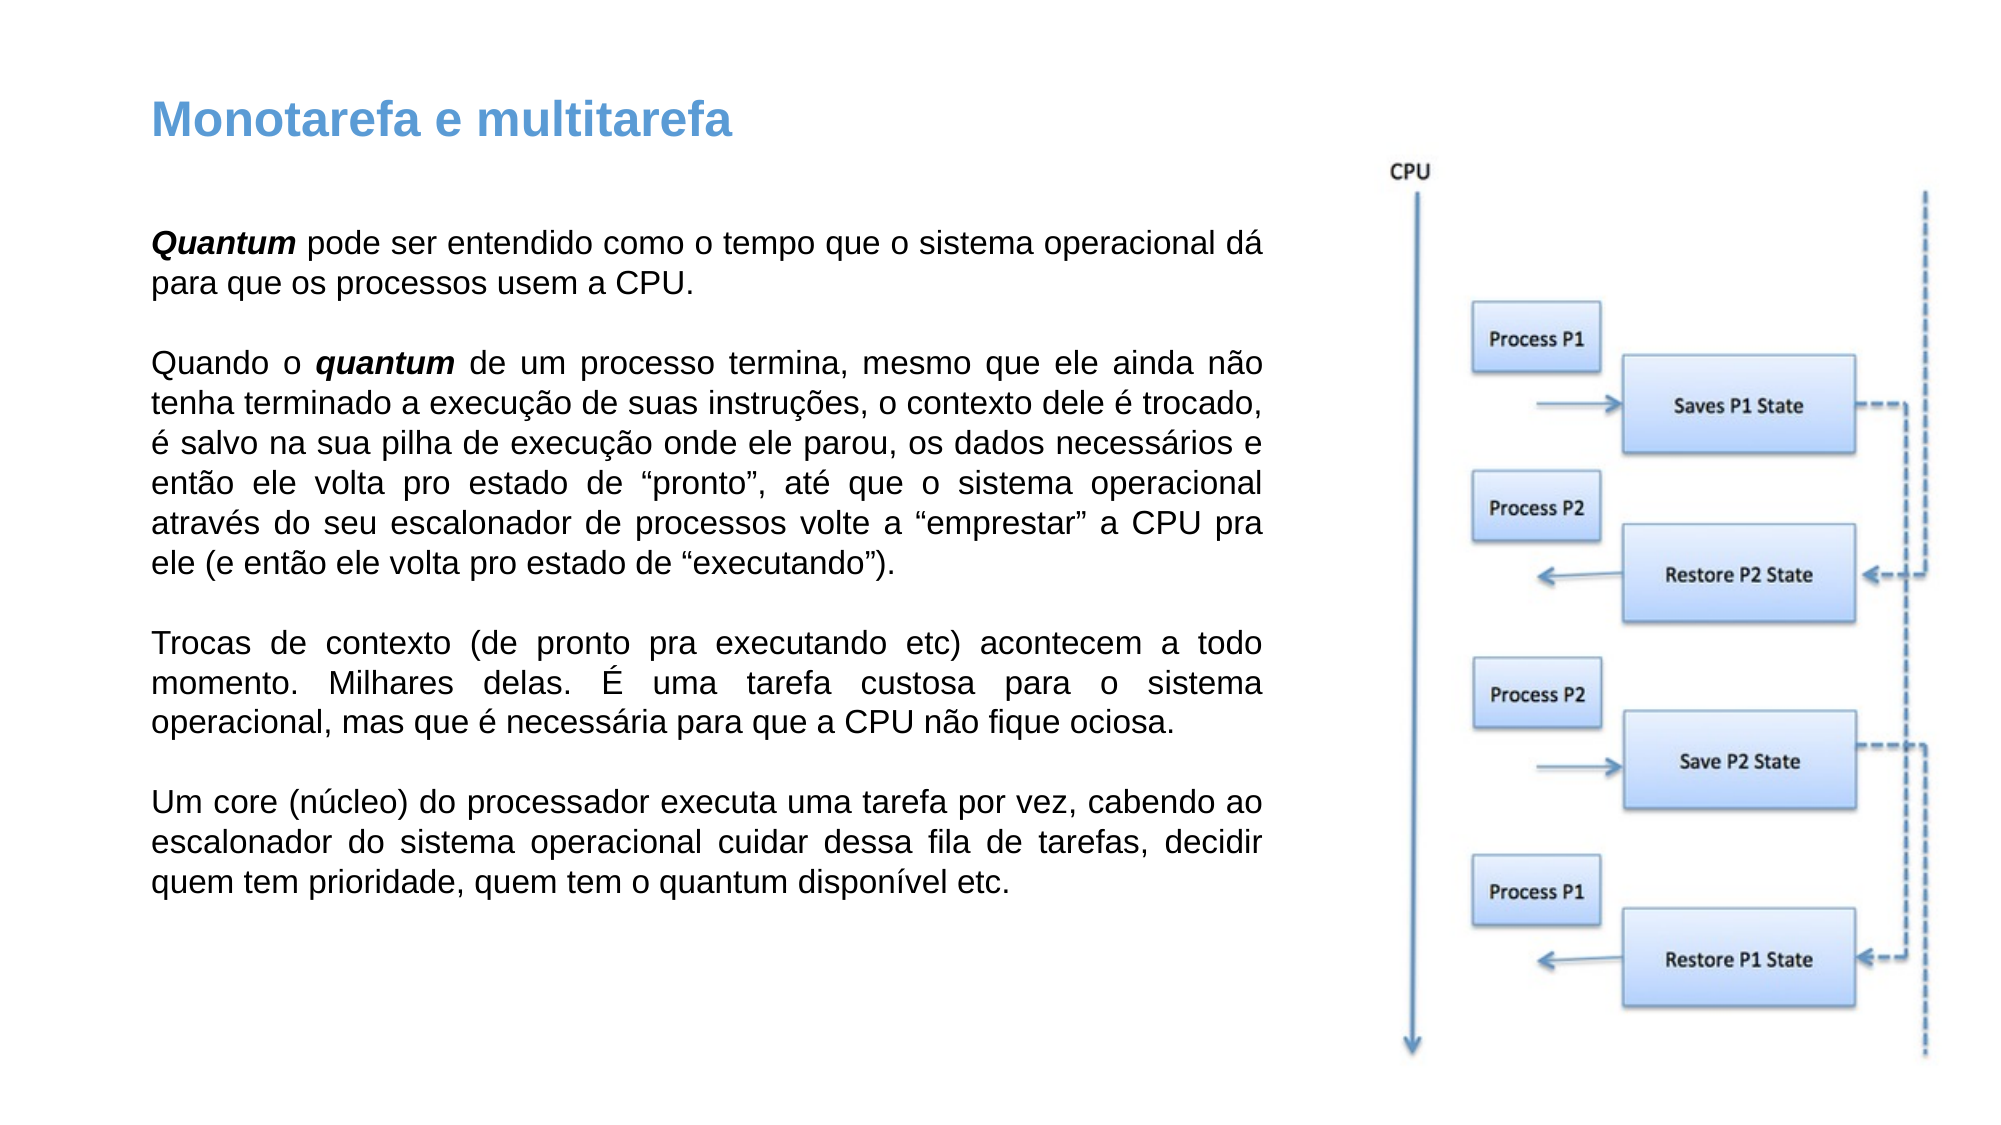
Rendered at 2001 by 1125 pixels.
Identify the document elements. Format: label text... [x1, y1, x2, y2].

text_box Quantum pode ser entendido como o tempo que o sistema operacional dá para que os processos usem a CPU. Quando o quantum de um processo termina, mesmo que ele ainda não tenha terminado a execução de suas instruções, o contexto dele é trocado, é salvo na sua pilha de execução onde ele parou, os dados necessários e então ele volta pro estado de “pronto”, até que o sistema operacional através do seu escalonador de processos volte a “emprestar” a CPU pra ele (e então ele volta pro estado de “executando”). Trocas de contexto (de pronto pra executando etc) acontecem a todo momento. Milhares delas. É uma tarefa custosa para o sistema operacional, mas que é necessária para que a CPU não fique ociosa. Um core (núcleo) do processador executa uma tarefa por vez, cabendo ao escalonador do sistema operacional cuidar dessa fila de tarefas, decidir quem tem prioridade, quem tem o quantum disponível etc. [136, 214, 1280, 908]
picture [1349, 142, 1967, 1088]
text_box Monotarefa e multitarefa [136, 78, 1110, 154]
